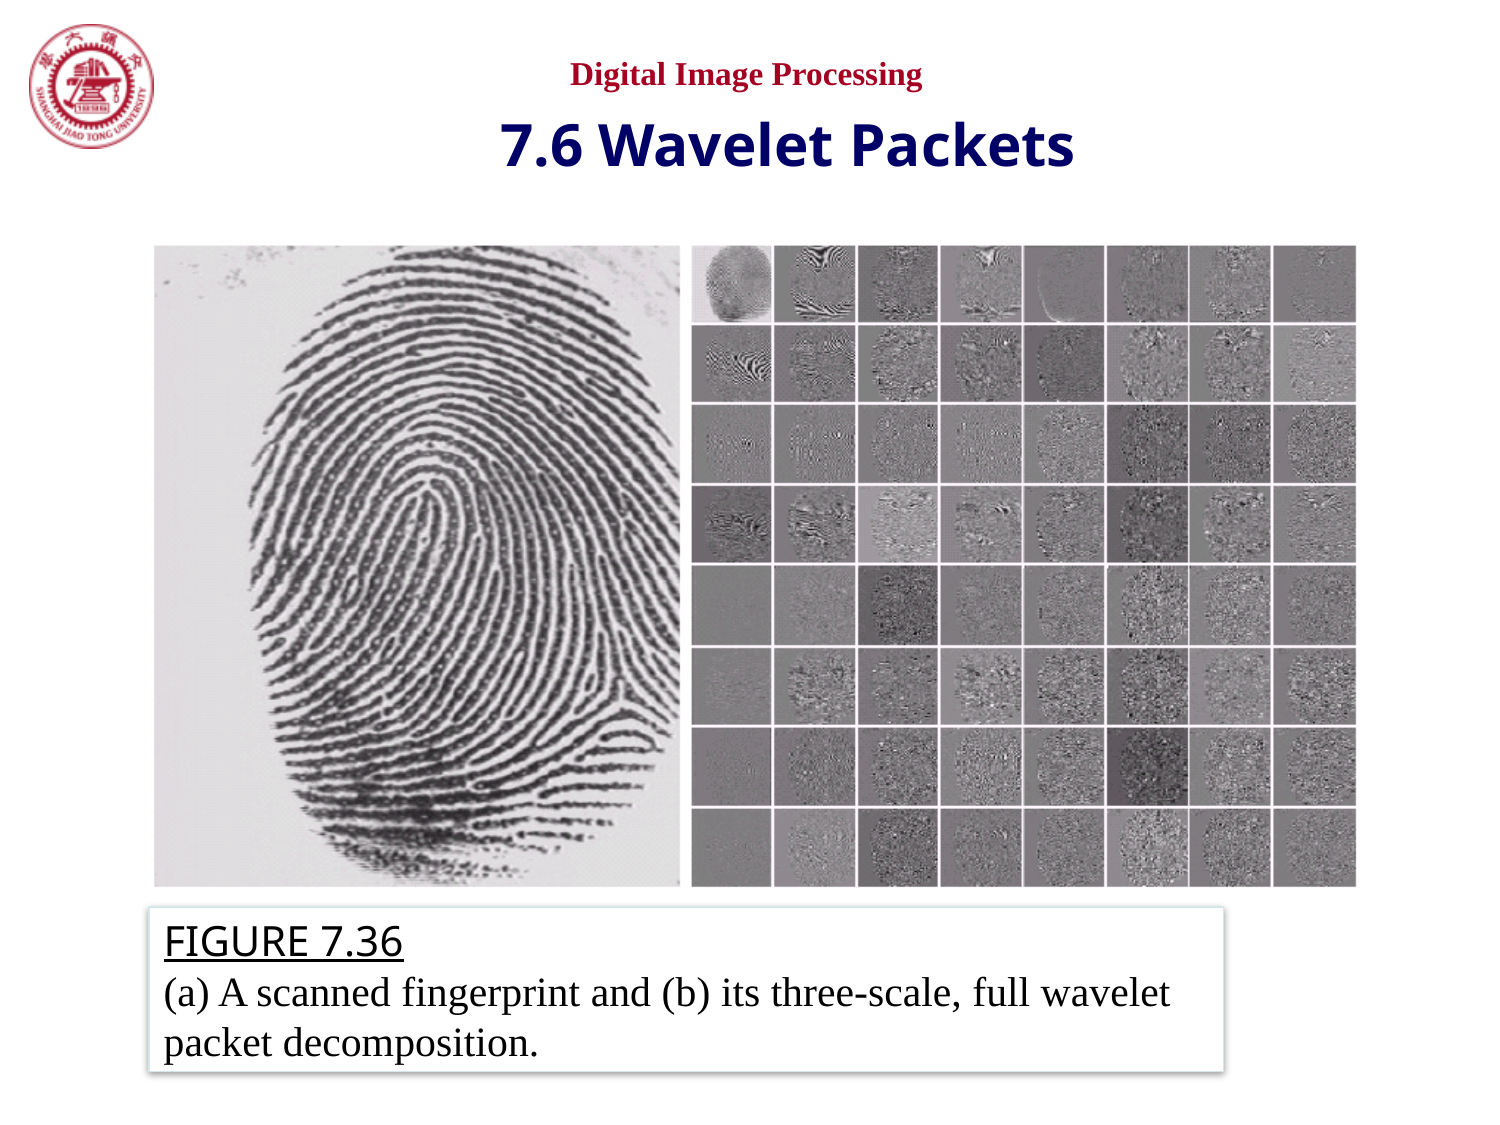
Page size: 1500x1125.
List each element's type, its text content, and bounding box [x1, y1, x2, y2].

text_box FIGURE 7.36 (a) A scanned fingerprint and (b) its three-scale, full wavelet packet decomposition. [148, 914, 1224, 1072]
picture [147, 240, 1365, 906]
text_box Digital Image Processing [525, 44, 968, 100]
text_box 7.6 Wavelet Packets [485, 100, 1092, 186]
picture [29, 24, 154, 149]
